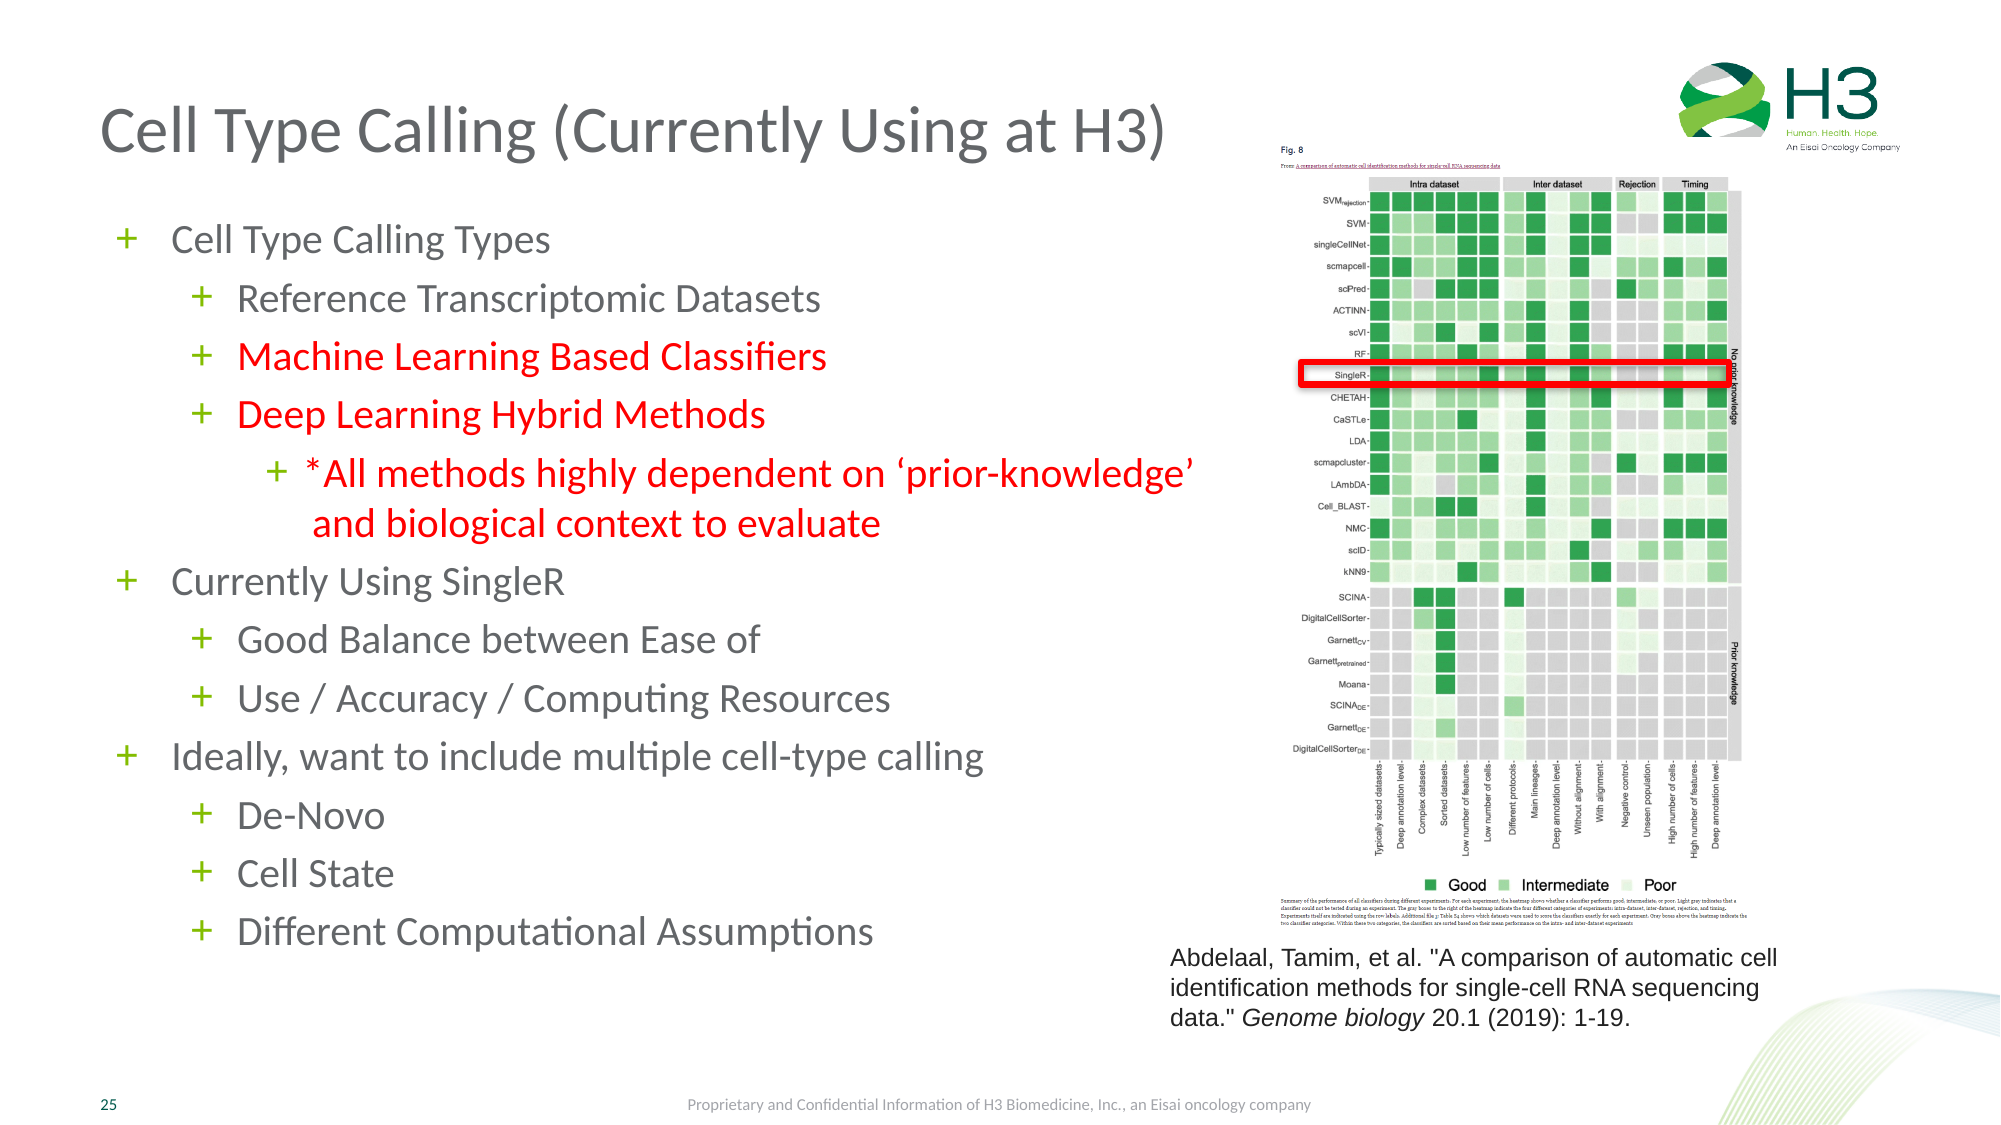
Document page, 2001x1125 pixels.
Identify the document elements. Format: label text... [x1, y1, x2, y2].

picture [1265, 62, 1900, 935]
title Cell Type Calling (Currently Using at H3) [100, 0, 1681, 174]
text_box Abdelaal, Tamim, et al. "A comparison of automatic cell identification methods for single-cell RNA sequencing data." Genome biology 20.1 (2019): 1-19. [1155, 934, 1939, 1040]
picture [1700, 977, 2000, 1125]
list Cell Type Calling Types Reference Transcriptomic Datasets Machine Learning Based Classifiers Deep Learning Hybrid Methods *All methods highly dependent on ‘prior-knowledge’ and biological context to evaluate Currently Using SingleR Good Balance between Ease of Use / Accuracy / Computing Resources Ideally, want to include multiple cell-type calling De-Novo Cell State Different Computational Assumptions [100, 204, 1901, 1052]
footer Proprietary and Confidential Information of H3 Biomedicine, Inc., an Eisai oncology company [635, 1083, 1365, 1125]
slide_number 25 [100, 1083, 202, 1125]
